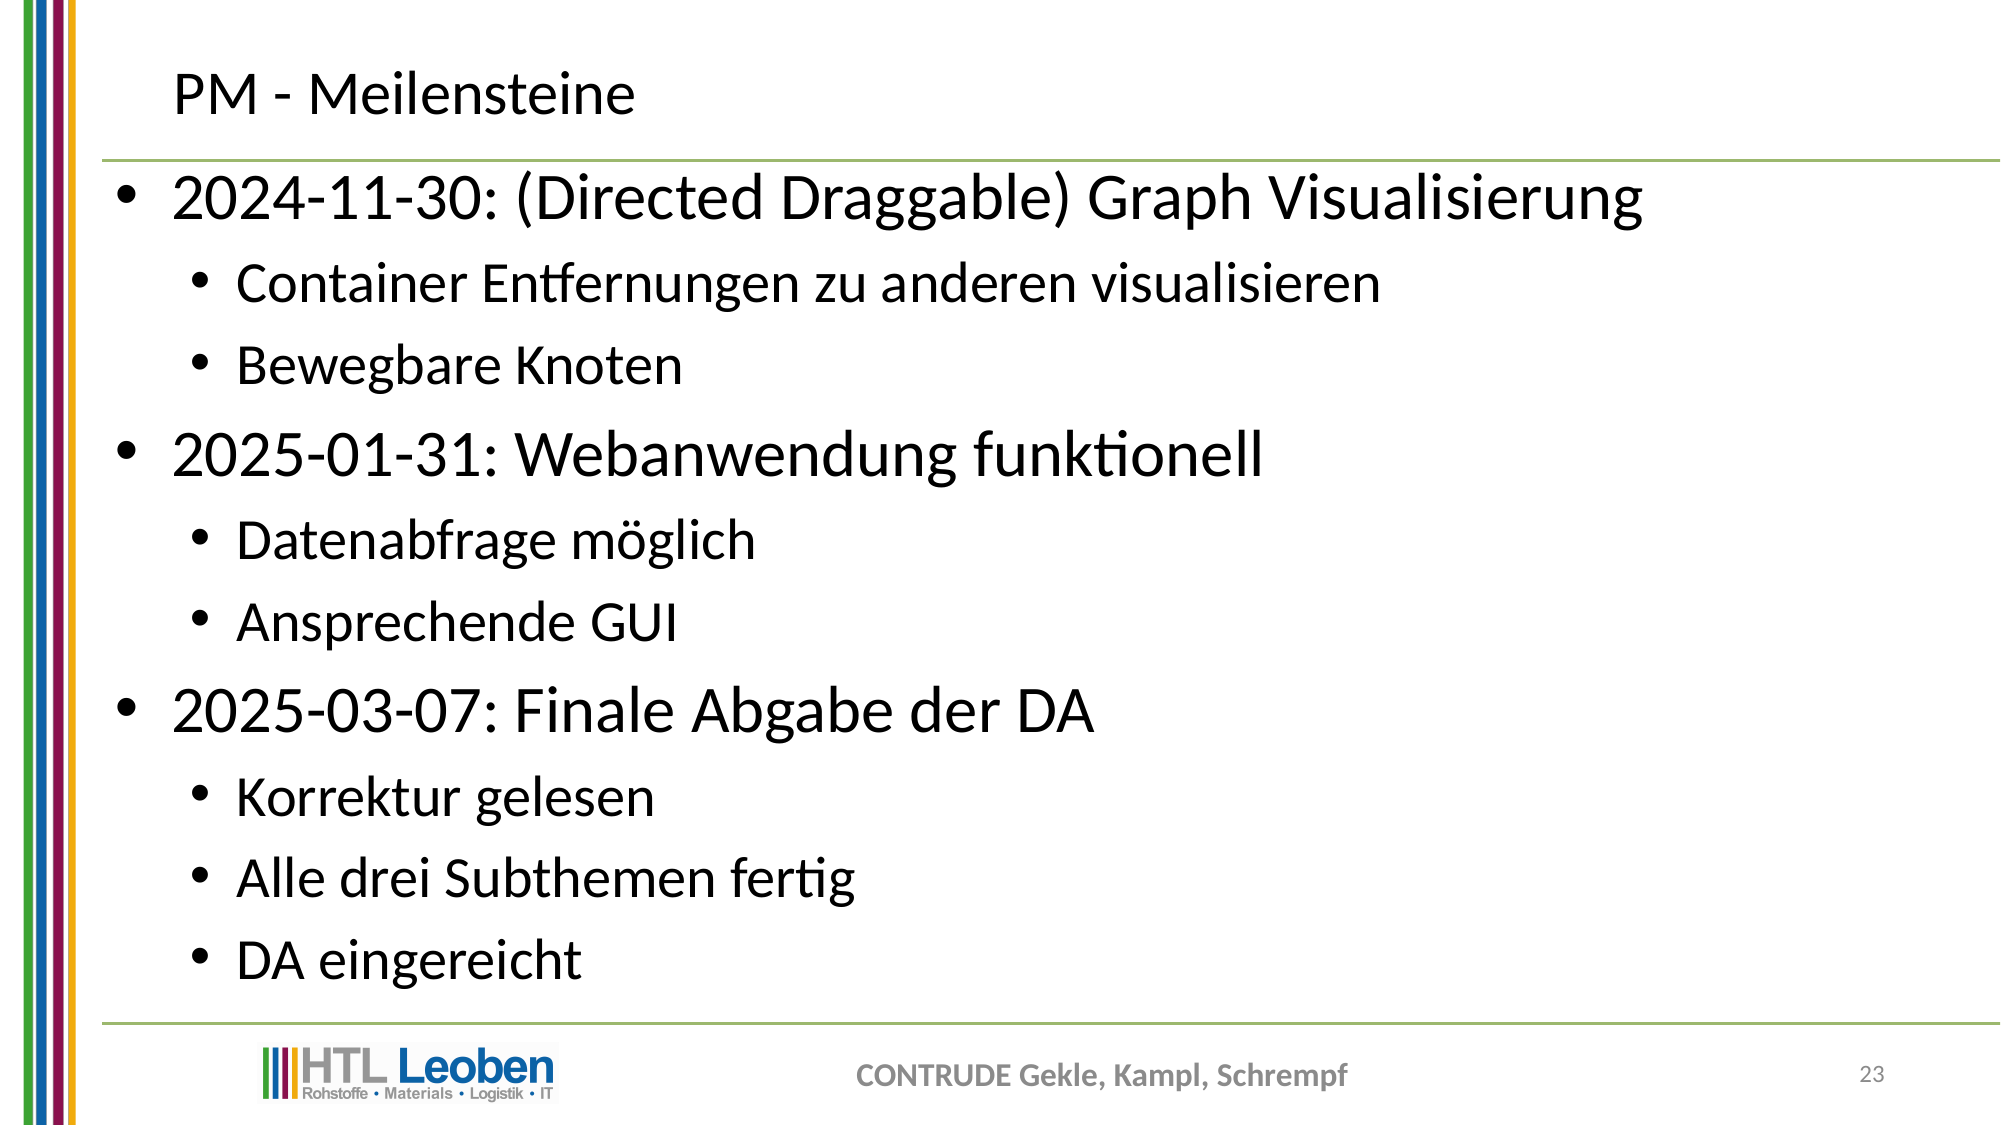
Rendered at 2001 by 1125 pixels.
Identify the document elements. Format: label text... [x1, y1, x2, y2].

slide_number 23 [1433, 1042, 1900, 1103]
title PM - Meilensteine [158, 30, 1844, 145]
list 2024-11-30: (Directed Draggable) Graph Visualisierung Container Entfernungen zu anderen visualisieren Bewegbare Knoten 2025-01-31: Webanwendung funktionell Datenabfrage möglich Ansprechende GUI 2025-03-07: Finale Abgabe der DA Korrektur gelesen Alle drei Subthemen fertig DA eingereicht [99, 145, 1900, 1073]
picture [257, 1073, 559, 1104]
footer CONTRUDE Gekle, Kampl, Schrempf [432, 1042, 1433, 1103]
